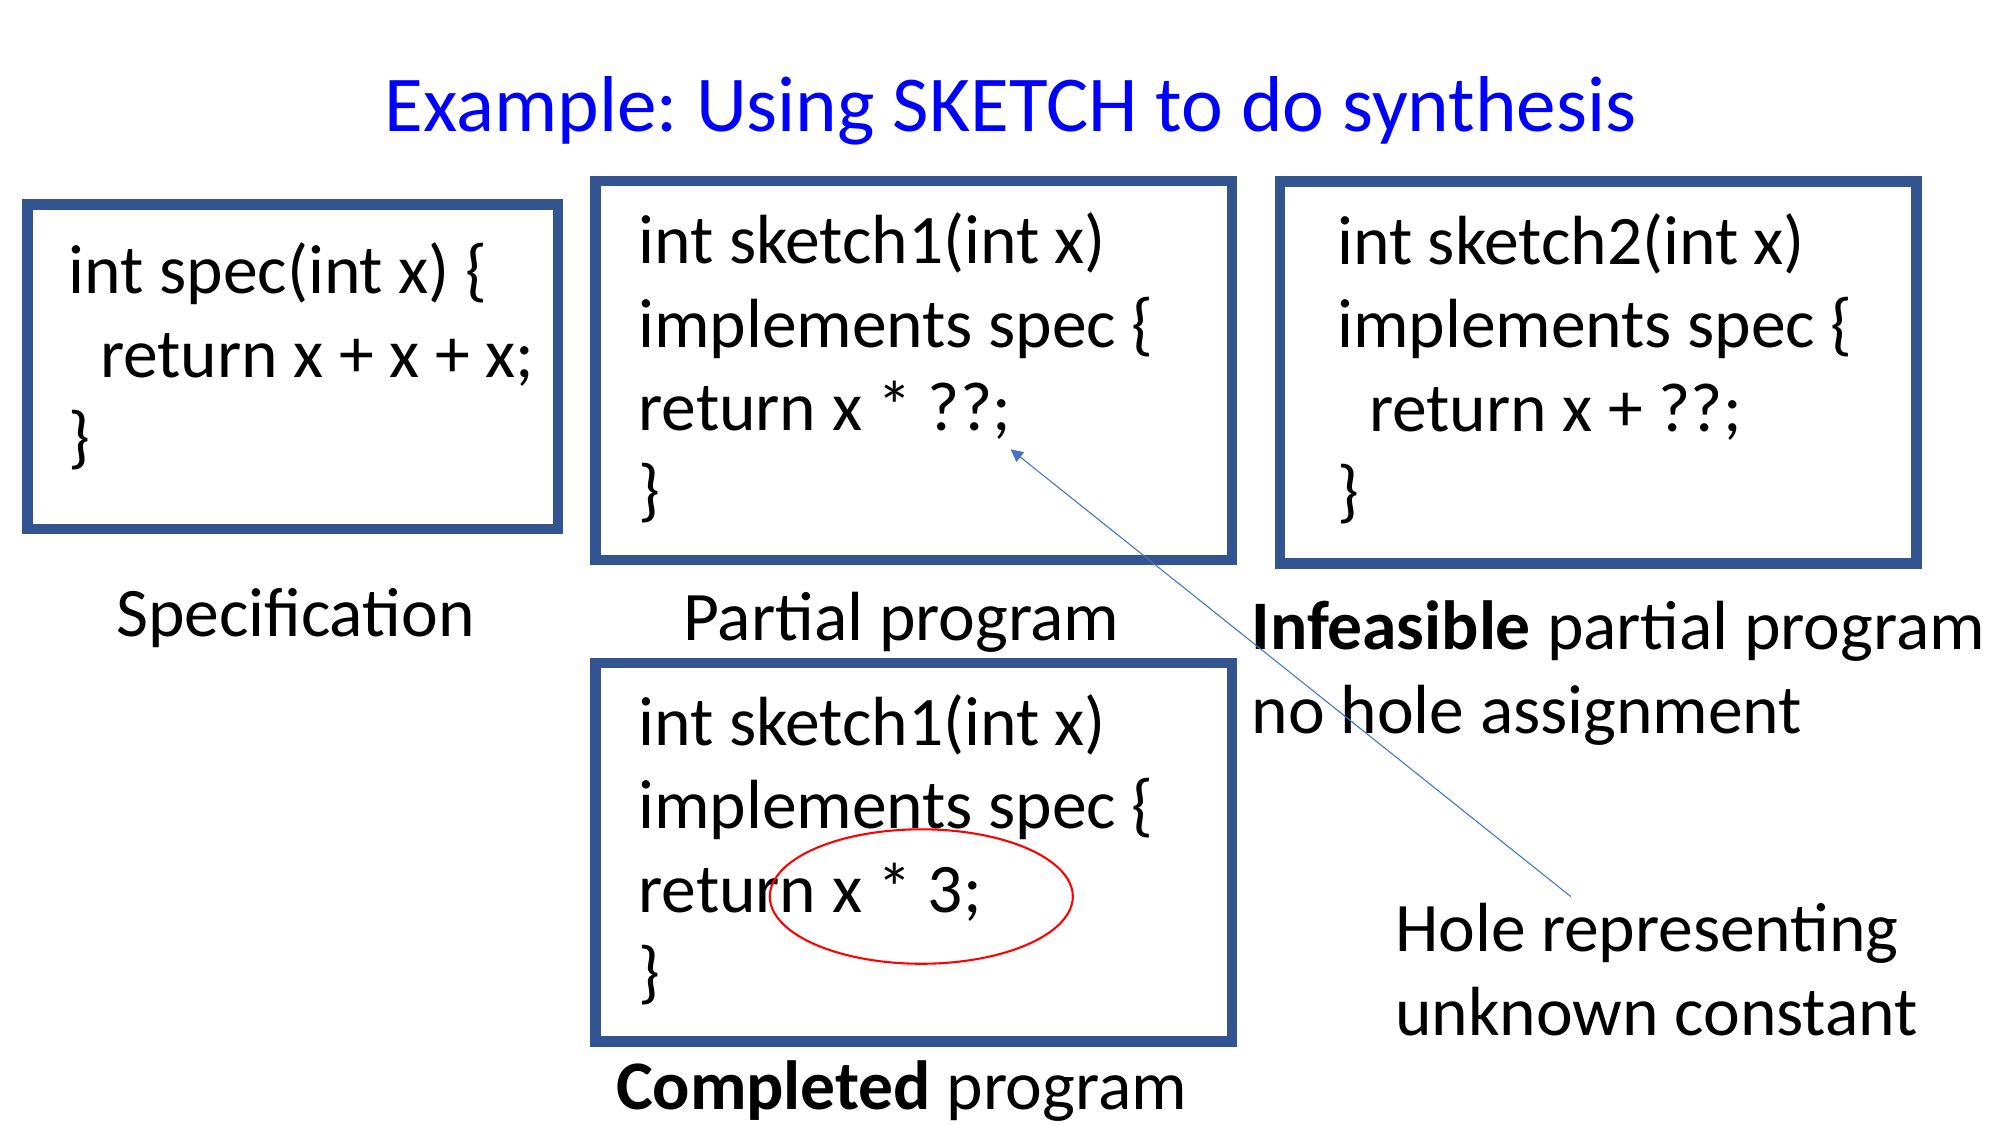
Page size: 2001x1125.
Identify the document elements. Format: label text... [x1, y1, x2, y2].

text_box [27, 204, 585, 659]
text_box Partial program [668, 565, 1010, 658]
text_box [1010, 449, 1571, 897]
text_box Hole representing unknown constant [1380, 874, 1933, 1057]
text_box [1280, 181, 2000, 564]
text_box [595, 662, 1267, 1042]
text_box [595, 180, 1267, 560]
text_box Completed program [601, 1042, 1203, 1125]
text_box Example: Using SKETCH to do synthesis [48, 6, 1975, 194]
text_box Infeasible partial program no hole assignment [1571, 572, 2000, 755]
